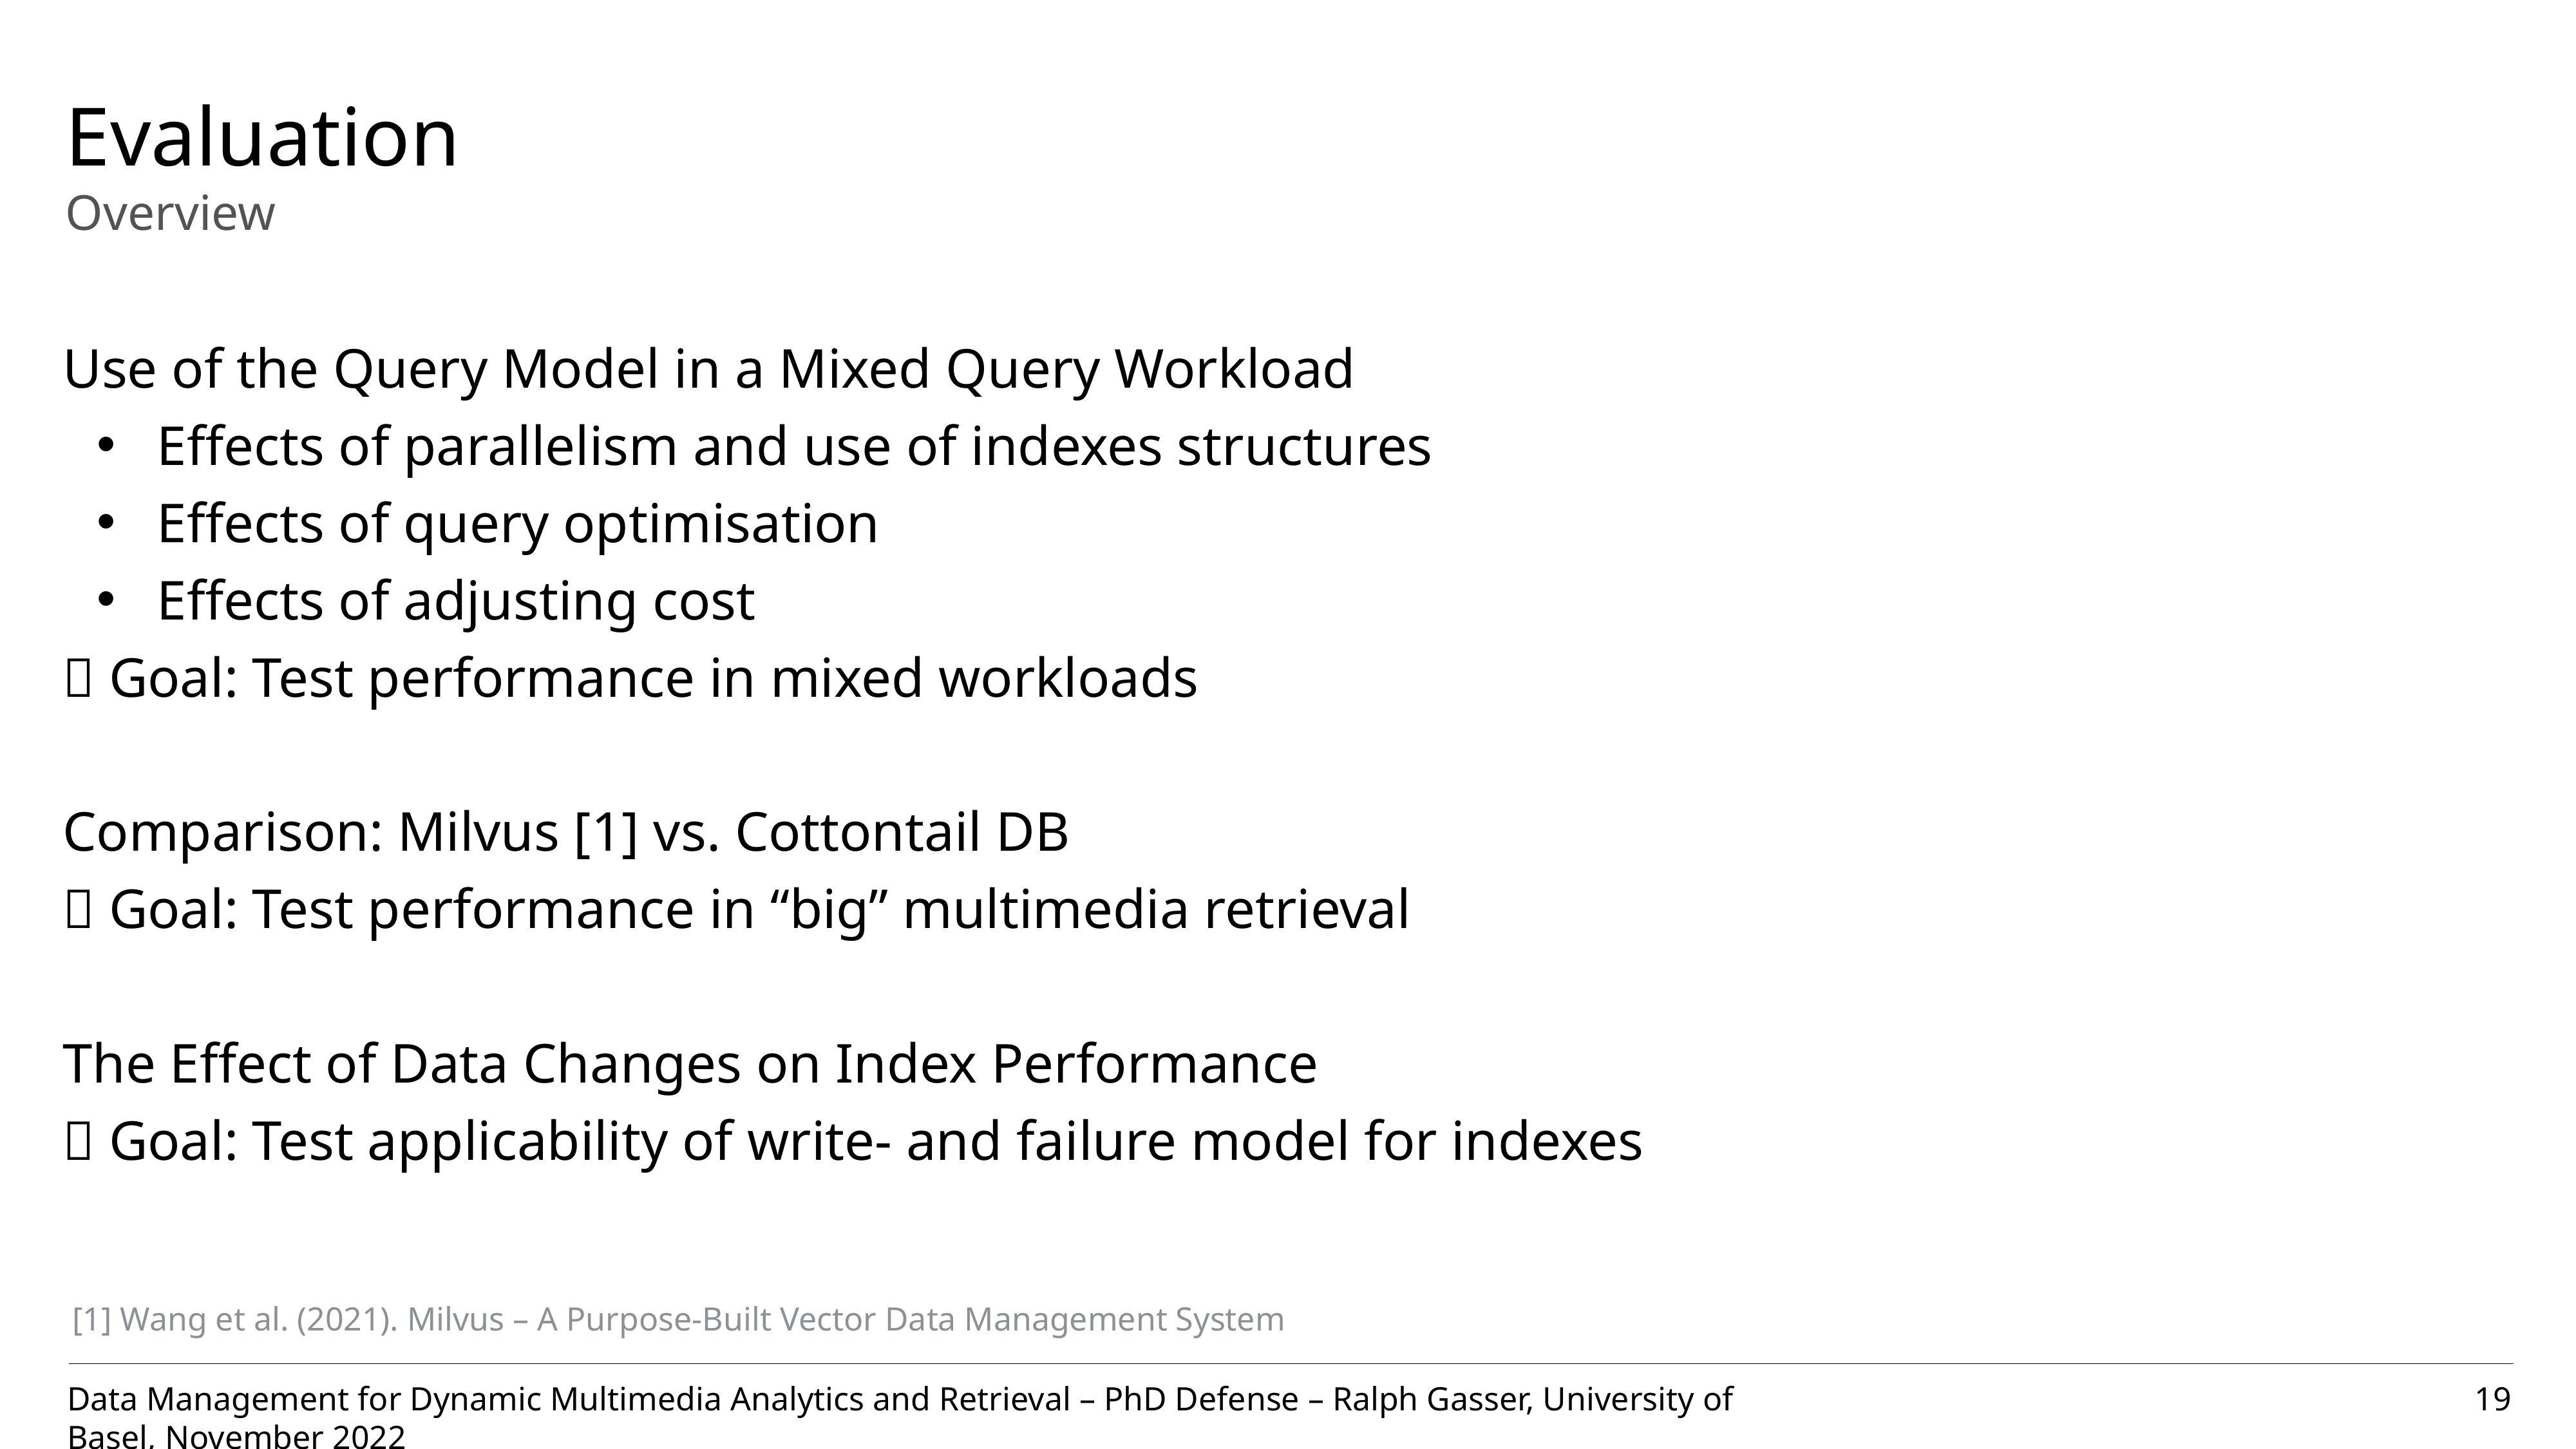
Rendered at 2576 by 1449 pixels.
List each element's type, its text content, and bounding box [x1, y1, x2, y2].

text_box [1] Wang et al. (2021). Milvus – A Purpose-Built Vector Data Management System [62, 1294, 1925, 1343]
slide_number 19 [2343, 1378, 2512, 1418]
title Evaluation Overview [65, 85, 2511, 322]
list Use of the Query Model in a Mixed Query Workload Effects of parallelism and use of indexes structures Effects of query optimisation Effects of adjusting cost  Goal: Test performance in mixed workloads Comparison: Milvus [1] vs. Cottontail DB  Goal: Test performance in “big” multimedia retrieval The Effect of Data Changes on Index Performance  Goal: Test applicability of write- and failure model for indexes [62, 321, 2508, 1196]
